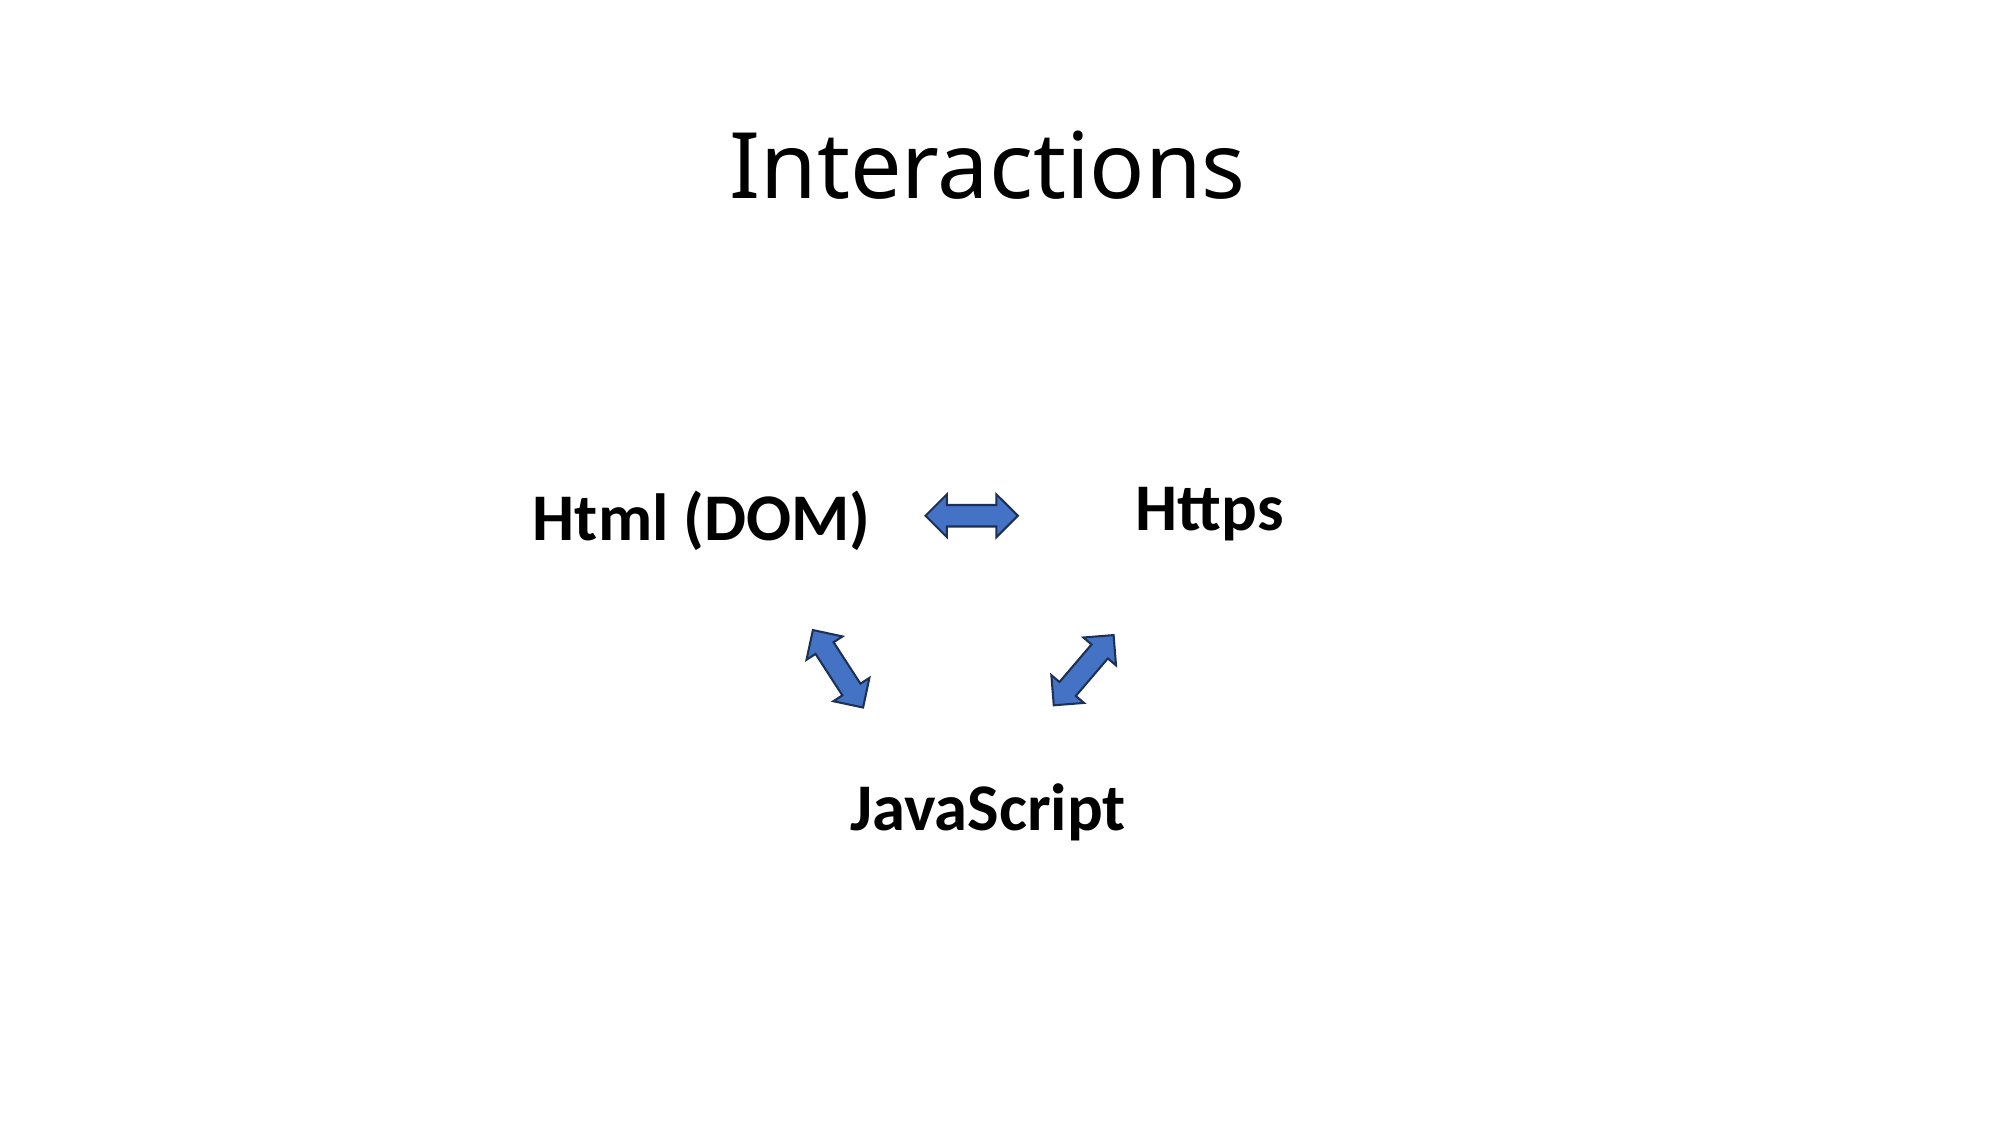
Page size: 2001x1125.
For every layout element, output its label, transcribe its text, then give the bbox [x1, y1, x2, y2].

text_box [924, 491, 1020, 540]
text_box [1050, 633, 1118, 707]
text_box Html (DOM) [518, 466, 886, 562]
text_box JavaScript [835, 756, 1142, 851]
text_box Https [1120, 455, 1299, 551]
text_box [804, 628, 871, 709]
title Interactions [137, 59, 1863, 278]
